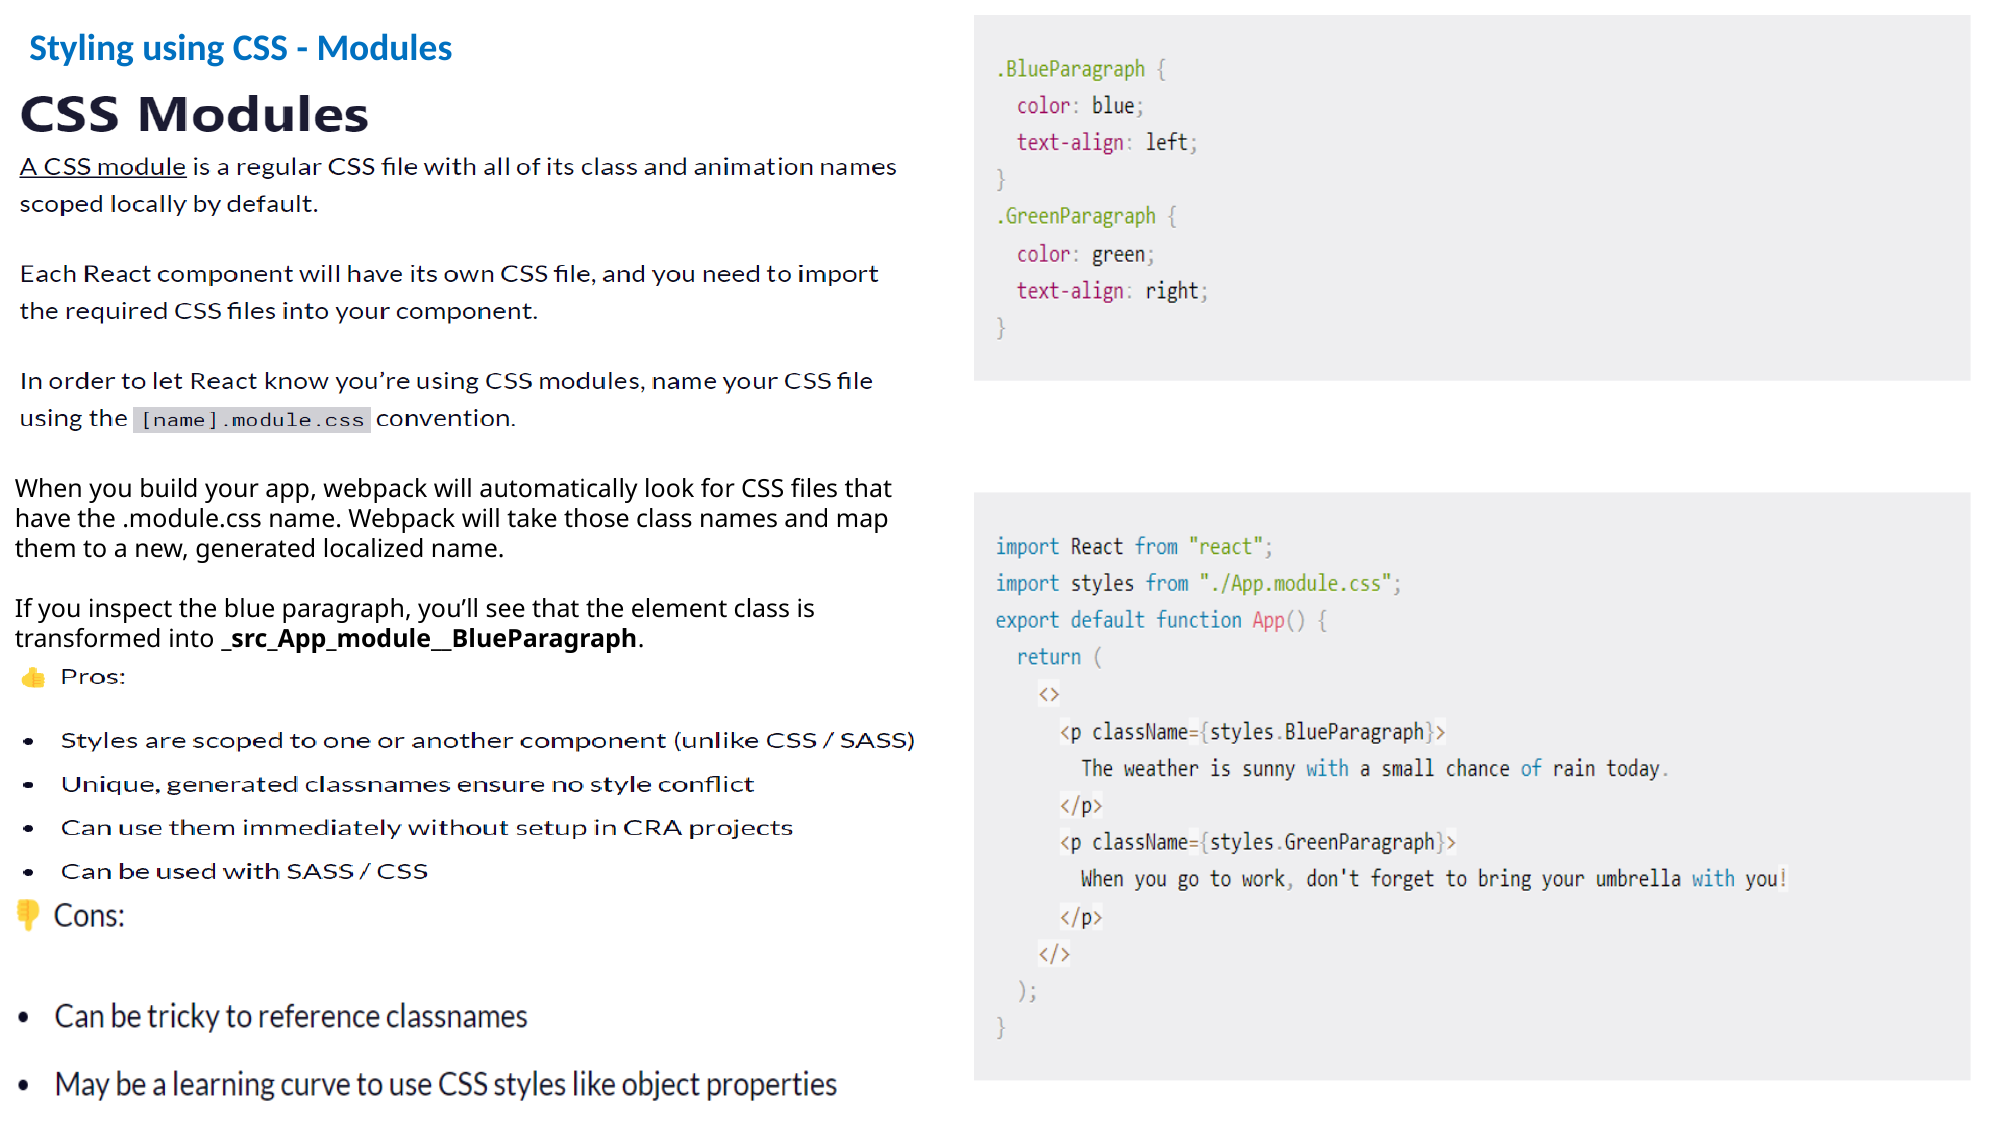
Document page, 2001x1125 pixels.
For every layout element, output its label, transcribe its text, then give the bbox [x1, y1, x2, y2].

picture [0, 662, 925, 1110]
text_box When you build your app, webpack will automatically look for CSS files that have the .module.css name. Webpack will take those class names and map them to a new, generated localized name. If you inspect the blue paragraph, you’ll see that the element class is transformed into _src_App_module__BlueParagraph. [0, 465, 939, 660]
text_box Styling using CSS - Modules [14, 15, 974, 75]
picture [974, 15, 1973, 1082]
picture [14, 75, 924, 457]
